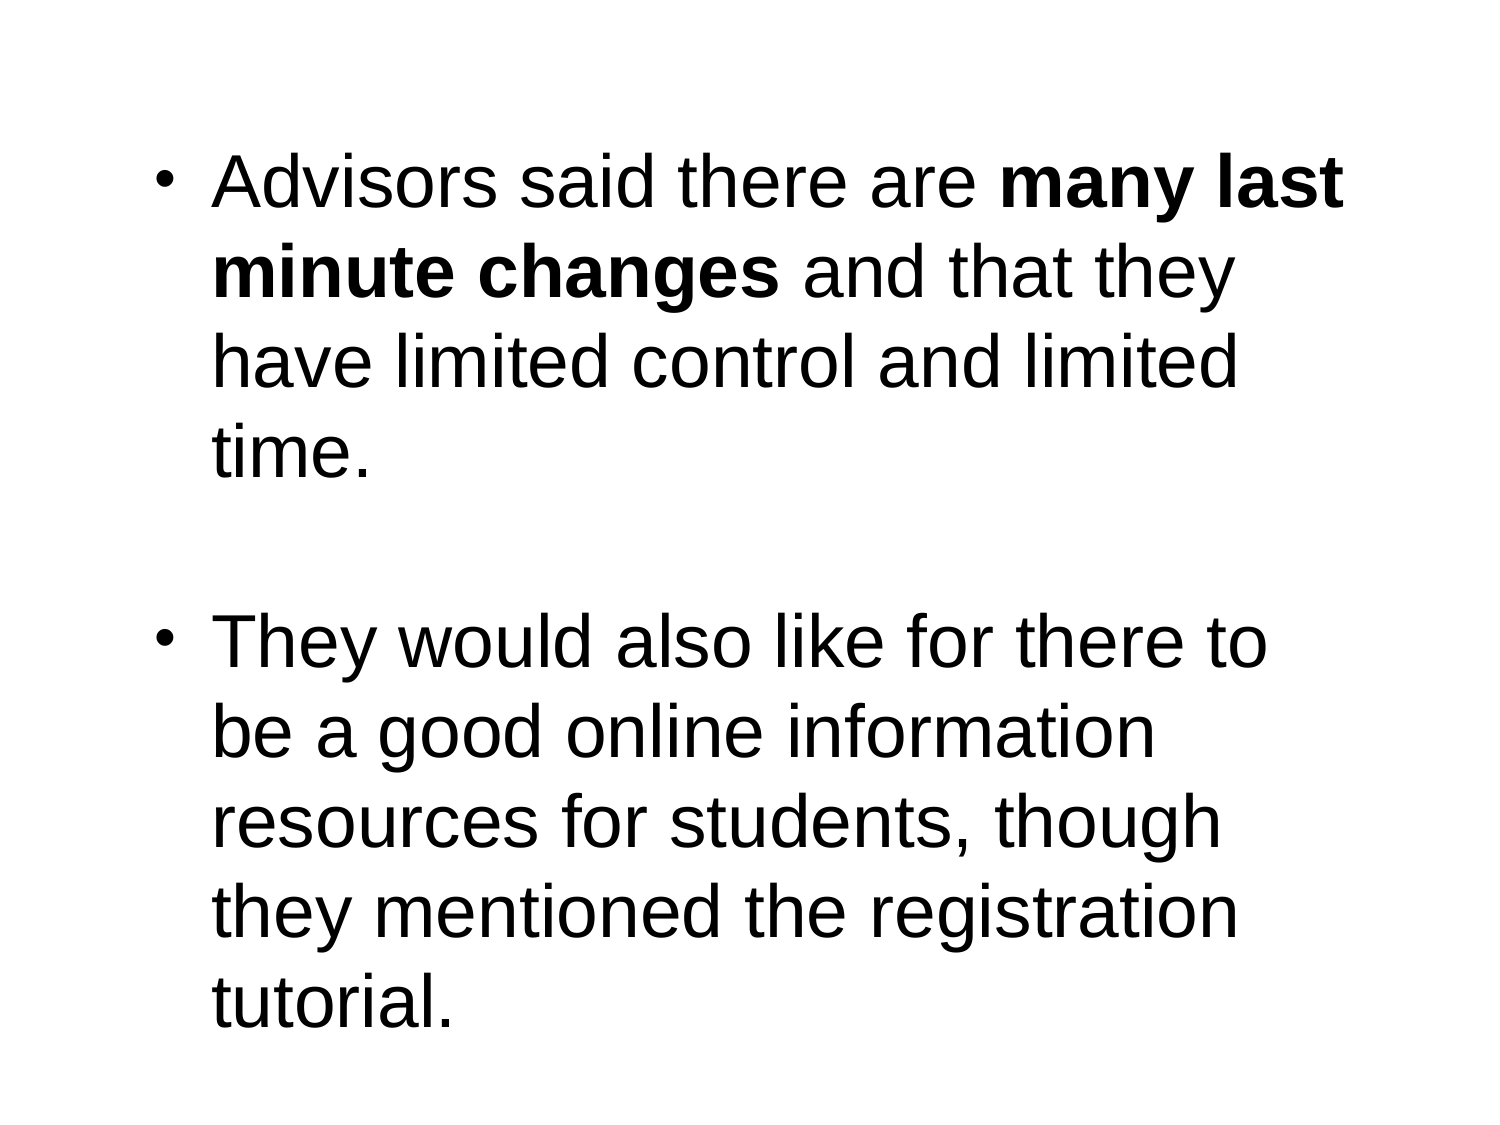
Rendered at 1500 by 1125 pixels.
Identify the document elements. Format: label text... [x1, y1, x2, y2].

list Advisors said there are many last minute changes and that they have limited control and limited time. They would also like for there to be a good online information resources for students, though they mentioned the registration tutorial. [121, 117, 1379, 1058]
